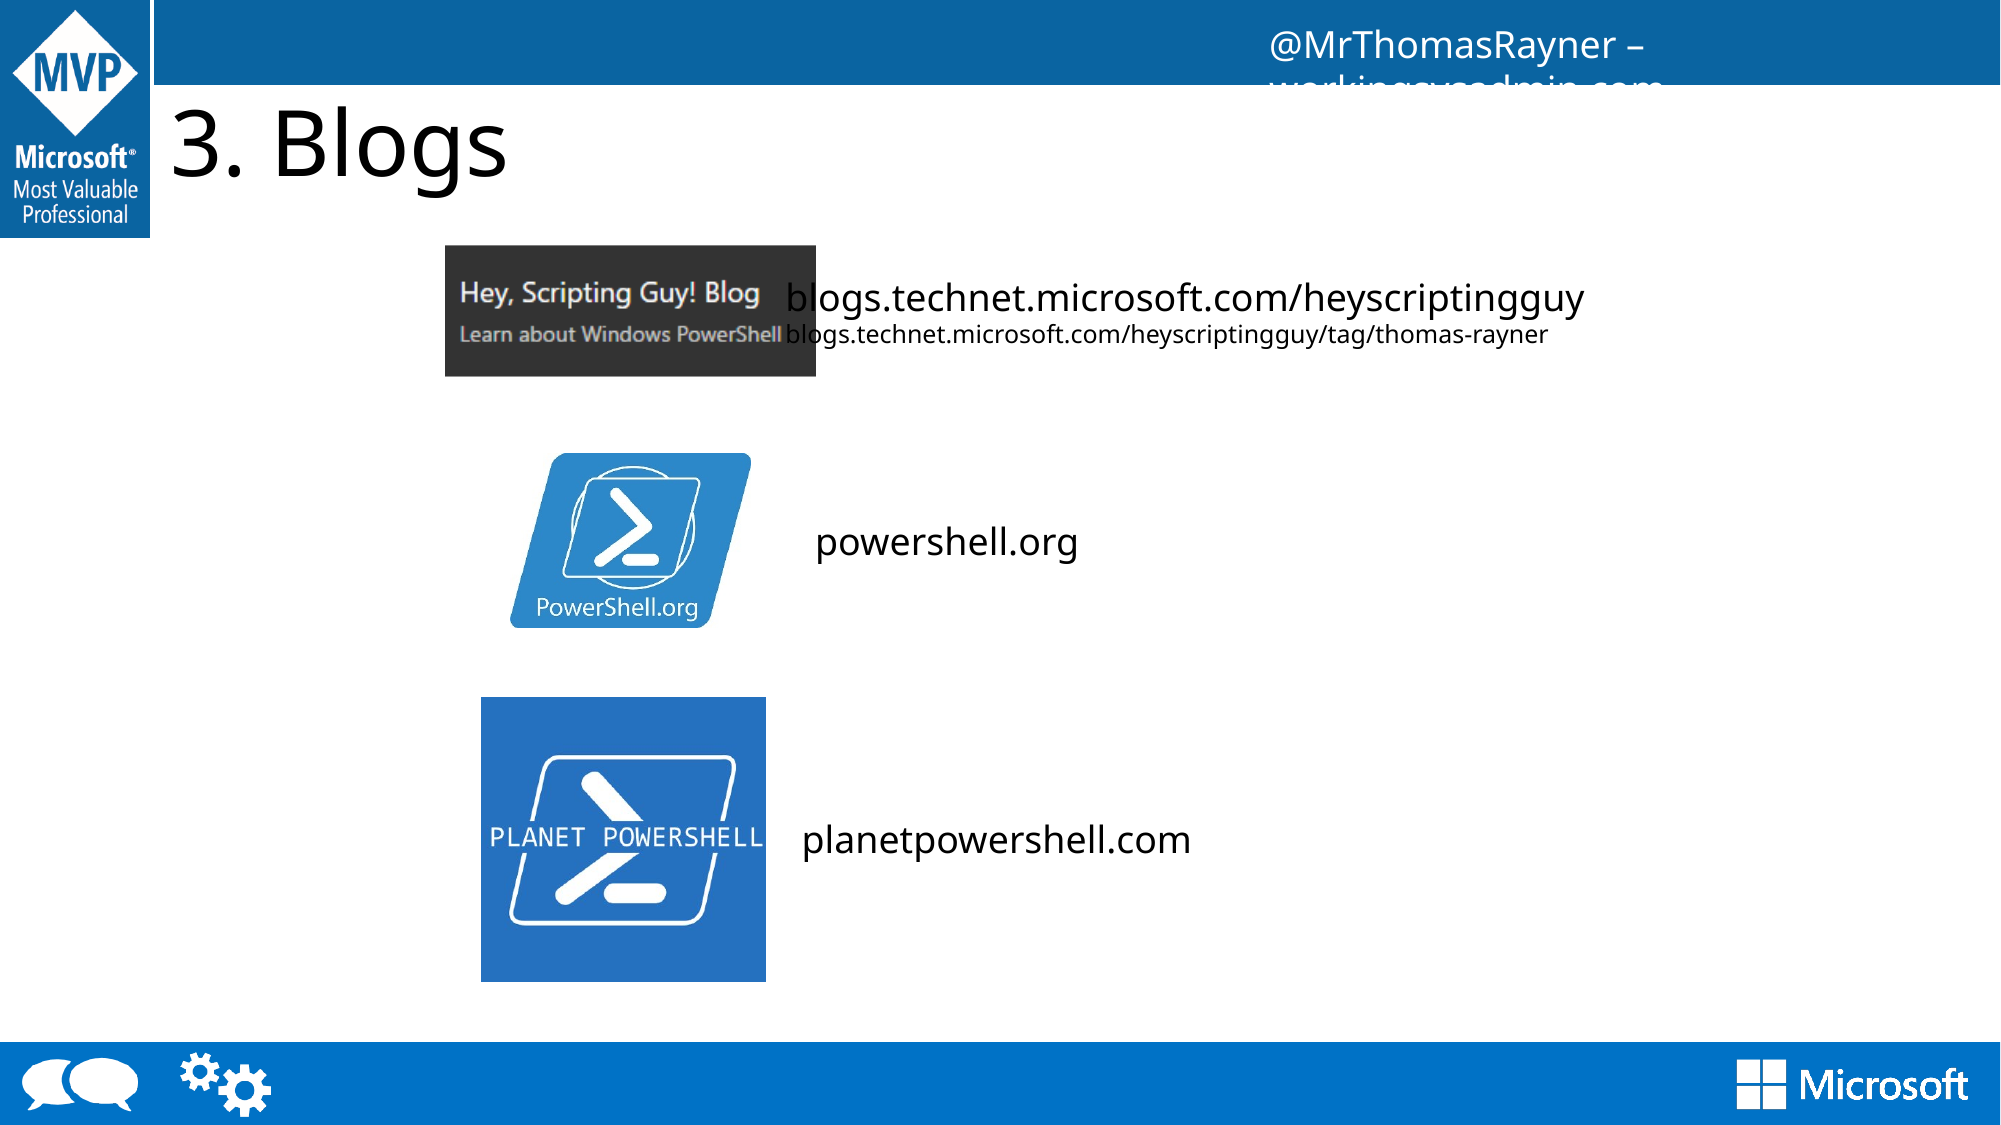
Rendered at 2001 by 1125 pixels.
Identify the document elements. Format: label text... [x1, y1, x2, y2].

text_box powershell.org [800, 510, 1094, 571]
picture [510, 453, 751, 628]
picture [481, 697, 766, 982]
picture [0, 0, 150, 238]
title 3. Blogs [155, 90, 1863, 278]
text_box blogs.technet.microsoft.com/heyscriptingguy blogs.technet.microsoft.com/heyscriptingguy/tag/thomas-rayner [816, 266, 1601, 357]
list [445, 244, 816, 380]
picture [180, 1039, 271, 1125]
picture [22, 1026, 138, 1125]
picture [1704, 1029, 2000, 1125]
text_box planetpowershell.com [786, 809, 1208, 869]
